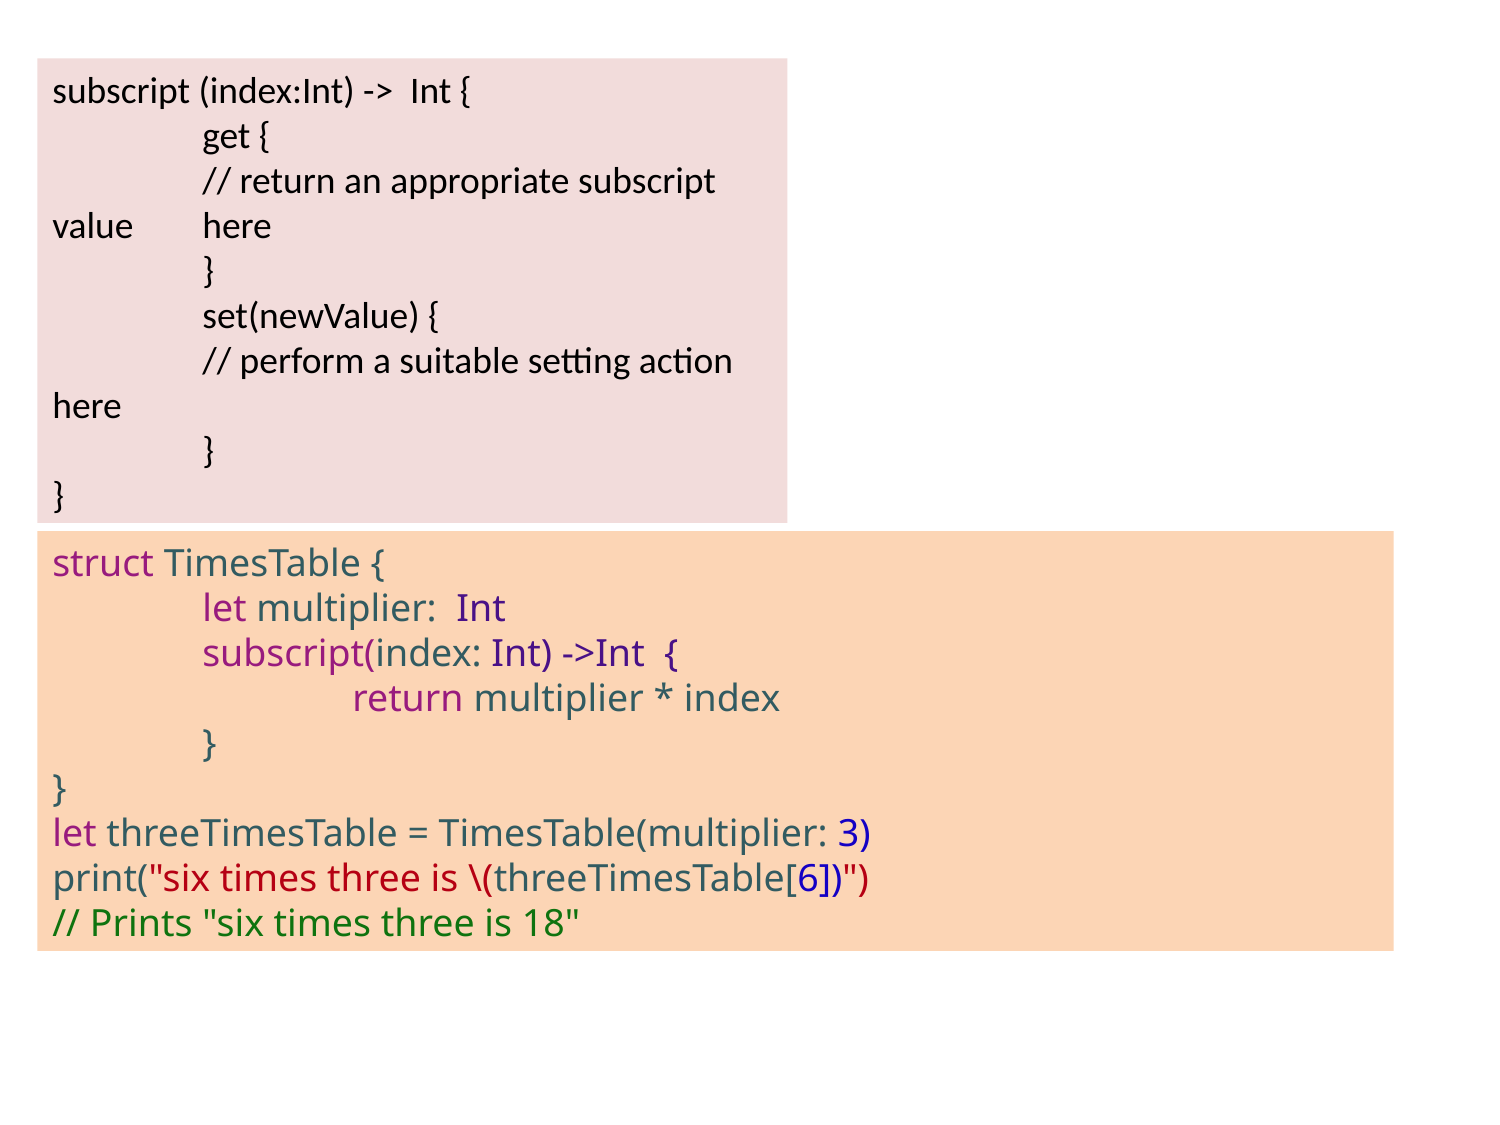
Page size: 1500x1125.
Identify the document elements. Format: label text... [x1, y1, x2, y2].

text_box struct TimesTable { let multiplier: Int subscript(index: Int) ->Int { return multiplier * index } } let threeTimesTable = TimesTable(multiplier: 3) print("six times three is \(threeTimesTable[6])") // Prints "six times three is 18" [37, 531, 1394, 951]
text_box subscript (index:Int) -> Int { get { // return an appropriate subscript value here } set(newValue) { // perform a suitable setting action here } } [37, 58, 788, 523]
